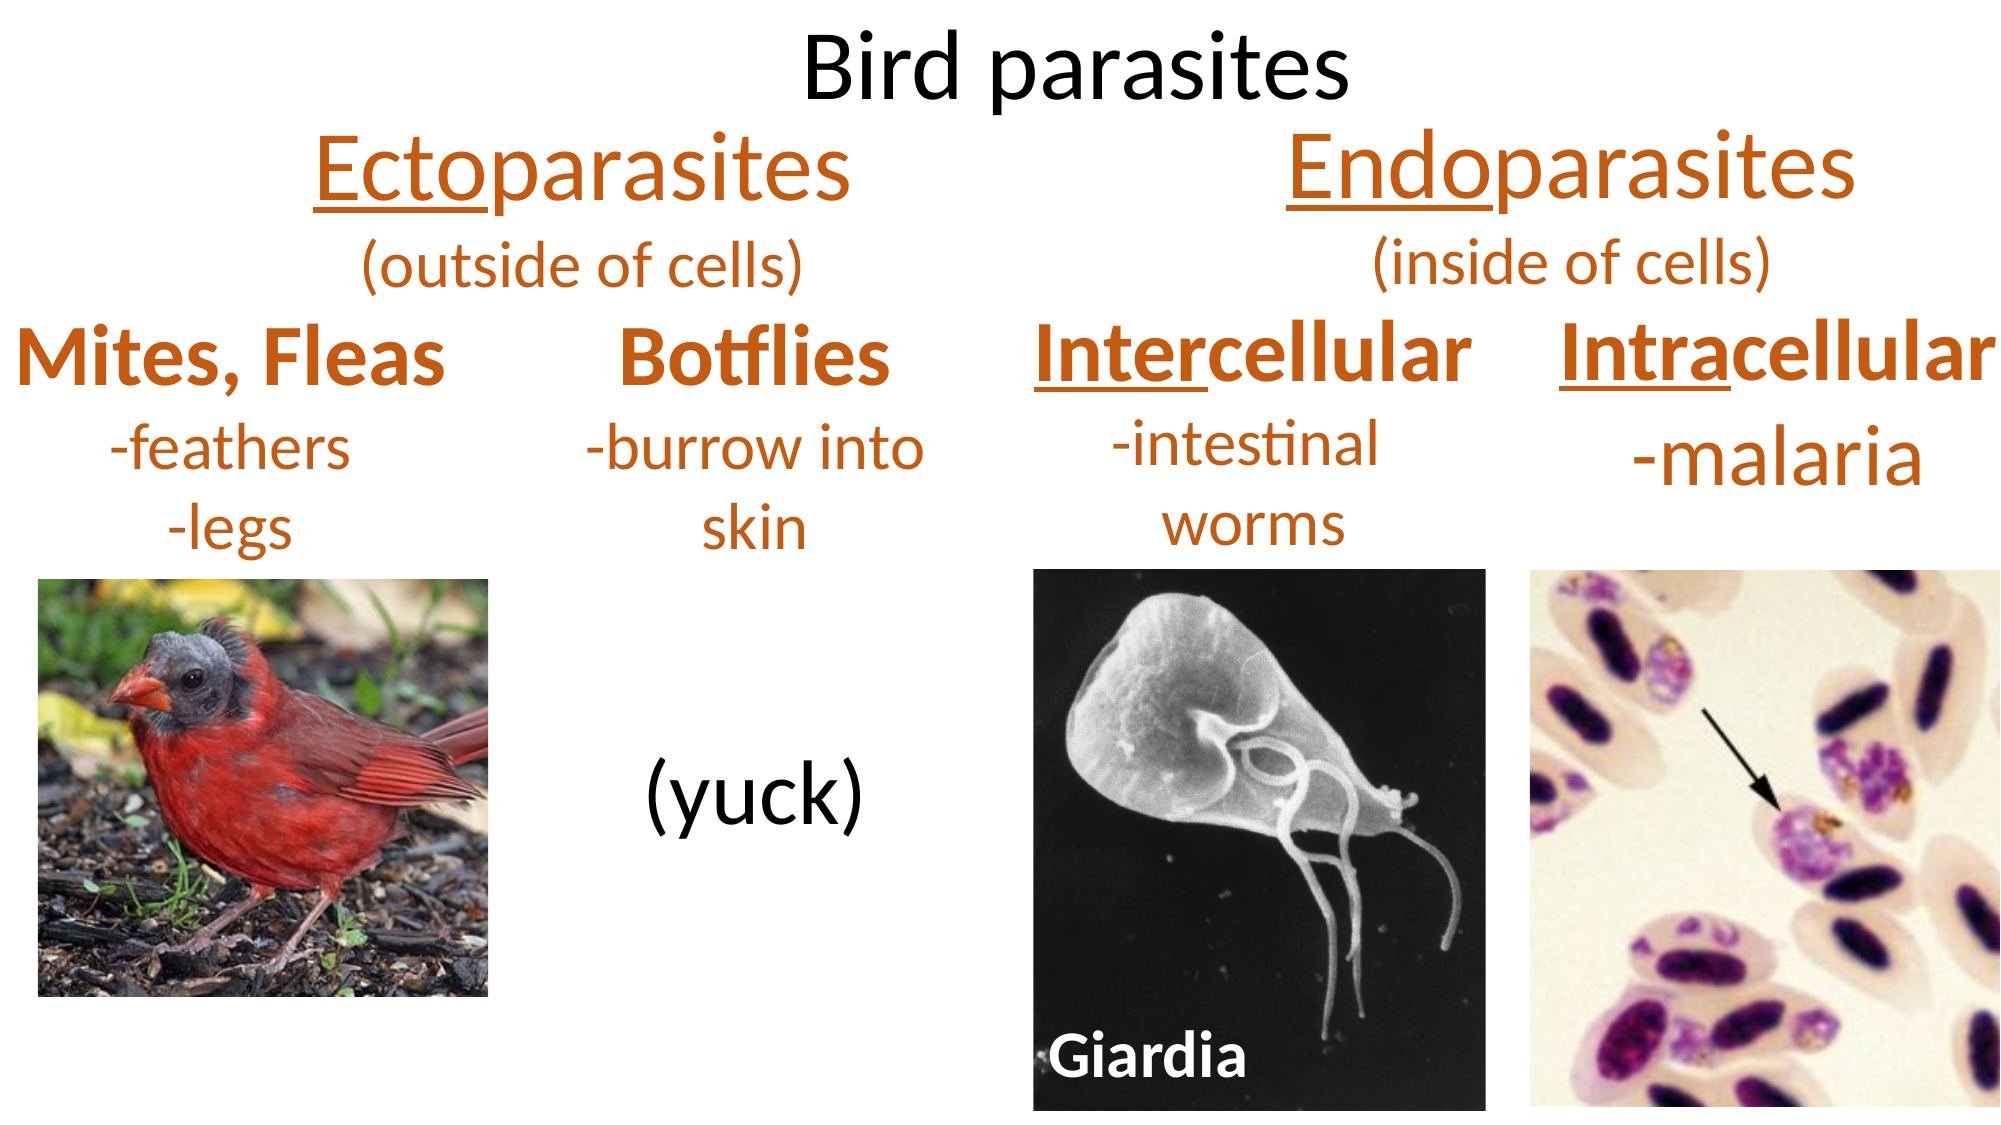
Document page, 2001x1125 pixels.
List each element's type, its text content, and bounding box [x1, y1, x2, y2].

picture [1033, 569, 1486, 1111]
text_box Endoparasites (inside of cells) [989, 90, 2000, 286]
text_box (yuck) [596, 725, 915, 850]
text_box Botflies -burrow into skin [521, 290, 990, 571]
text_box Intracellular -malaria [1195, 285, 2000, 511]
picture [37, 579, 489, 997]
text_box Bird parasites [493, 0, 1660, 93]
text_box Mites, Fleas -feathers -legs [0, 290, 465, 571]
text_box Intercellular -intestinal worms [670, 286, 1837, 566]
picture [1529, 570, 2000, 1107]
text_box Ectoparasites (outside of cells) [0, 93, 989, 308]
